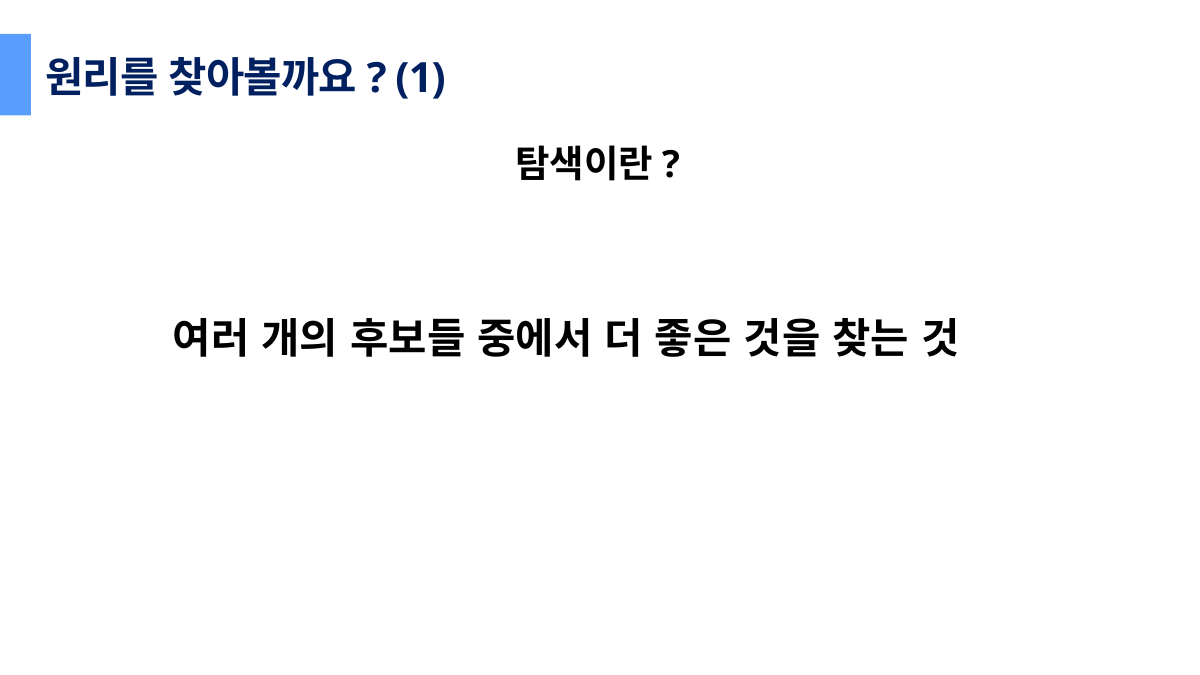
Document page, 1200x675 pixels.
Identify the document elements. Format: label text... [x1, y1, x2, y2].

text_box 여러 개의 후보들 중에서 더 좋은 것을 찾는 것 [158, 304, 1042, 370]
text_box 원리를 찾아볼까요? (1) [32, 43, 534, 109]
text_box 탐색이란? [500, 132, 700, 192]
text_box [0, 33, 32, 116]
